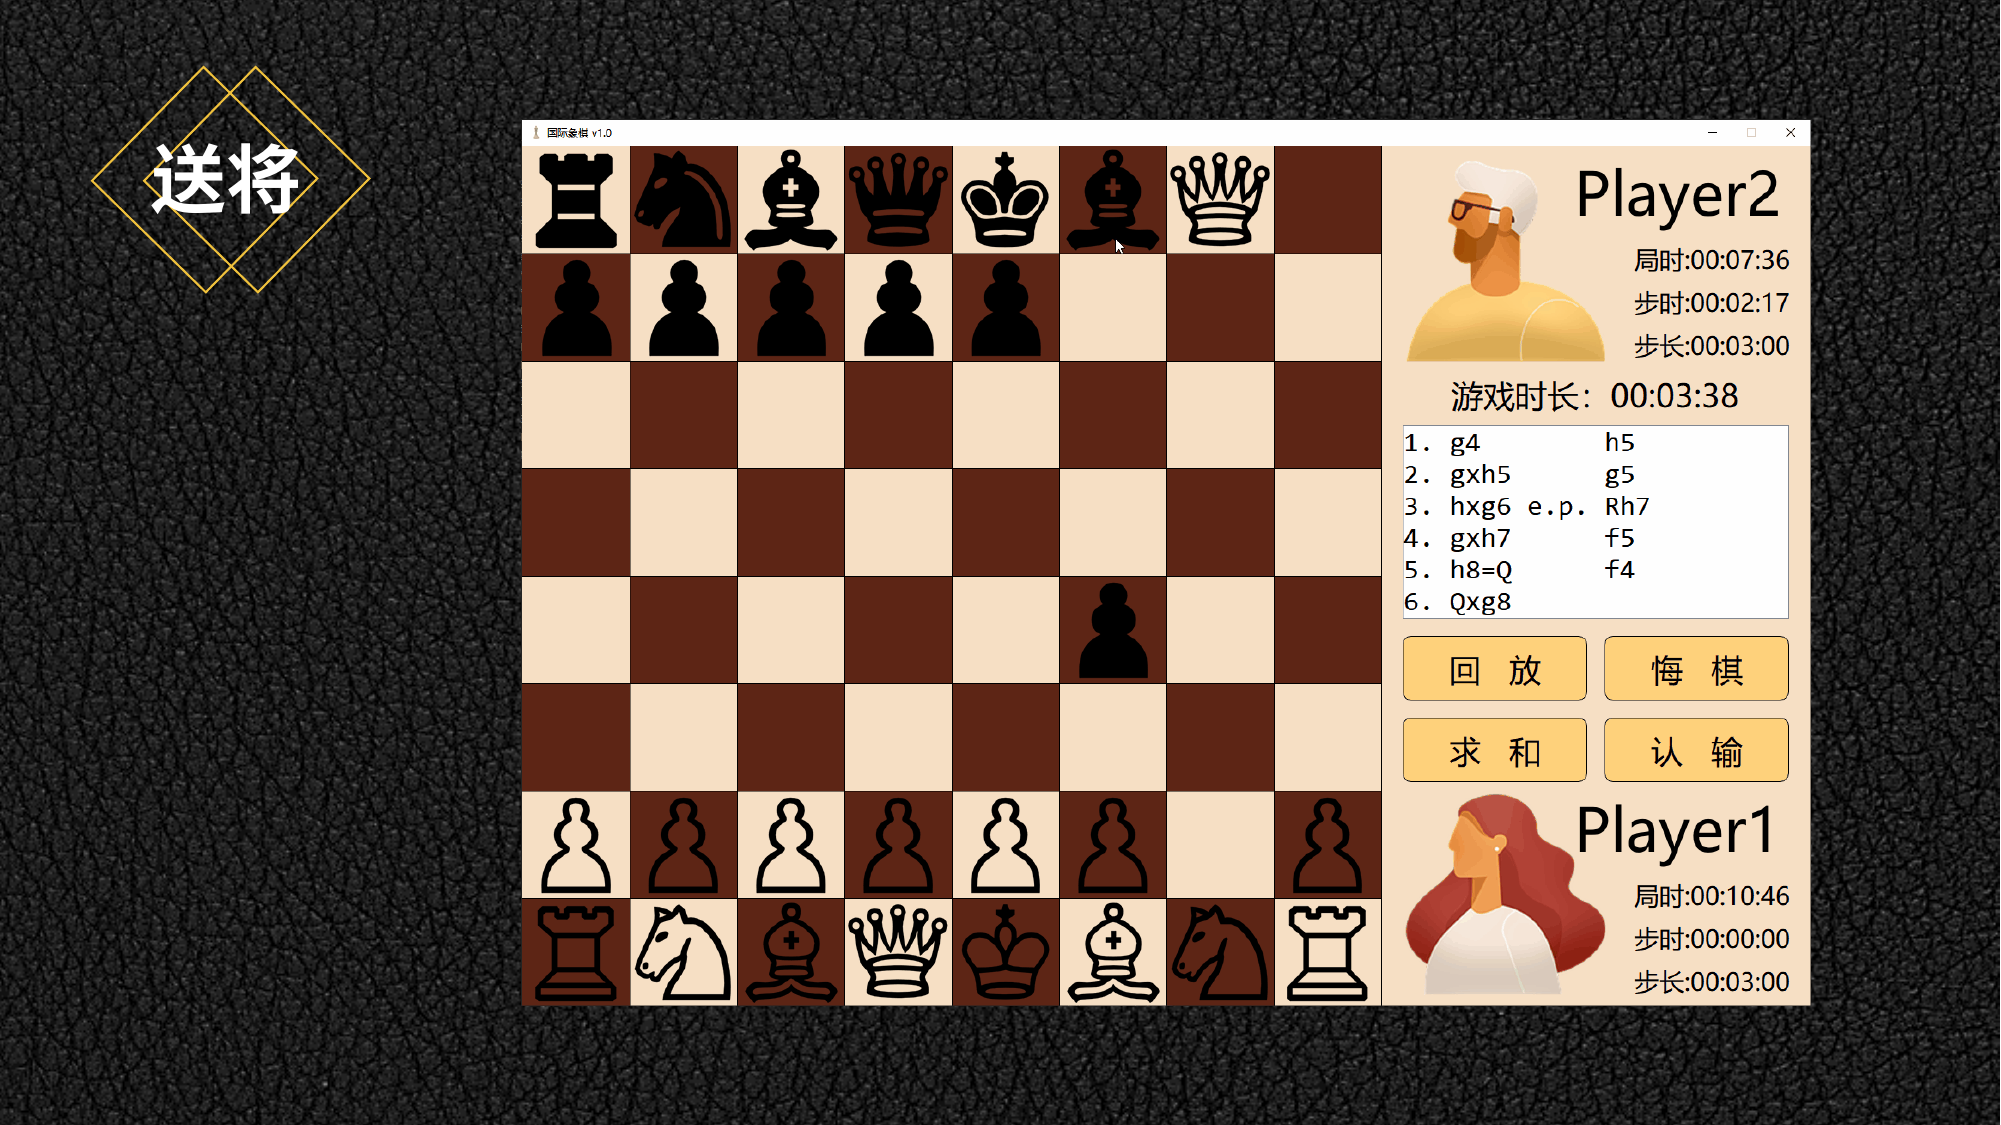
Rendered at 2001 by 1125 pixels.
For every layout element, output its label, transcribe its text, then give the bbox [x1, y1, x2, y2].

picture [0, 0, 2000, 1125]
title 送将 [136, 119, 521, 248]
